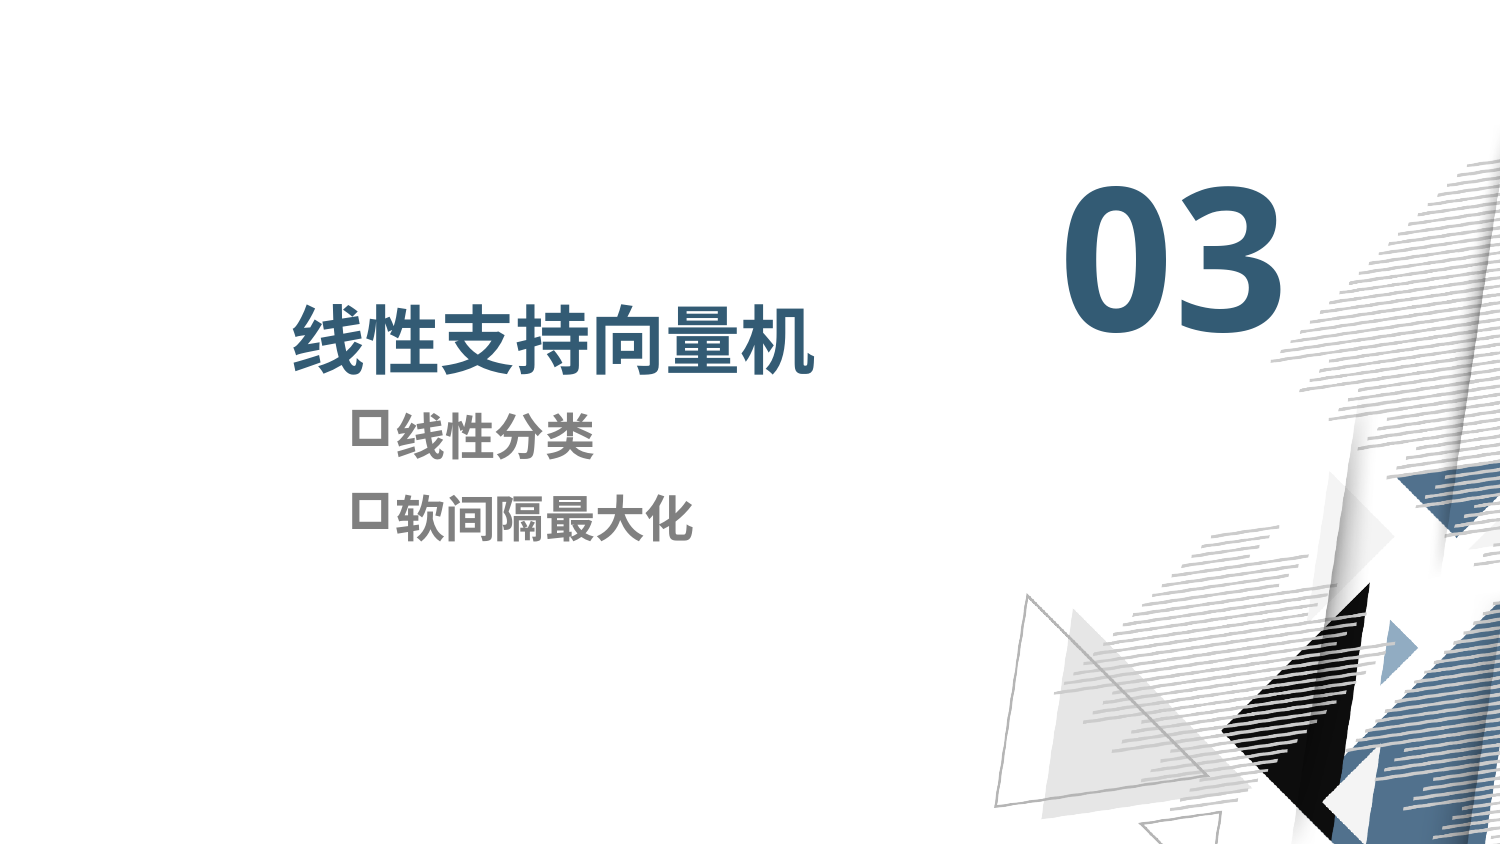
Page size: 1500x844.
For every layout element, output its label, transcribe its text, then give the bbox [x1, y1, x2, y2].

text_box 线性分类 [333, 397, 998, 473]
text_box 03 [1037, 109, 1312, 393]
text_box 软间隔最大化 [333, 480, 770, 555]
text_box 线性支持向量机 [231, 281, 897, 384]
picture [897, 112, 1500, 844]
